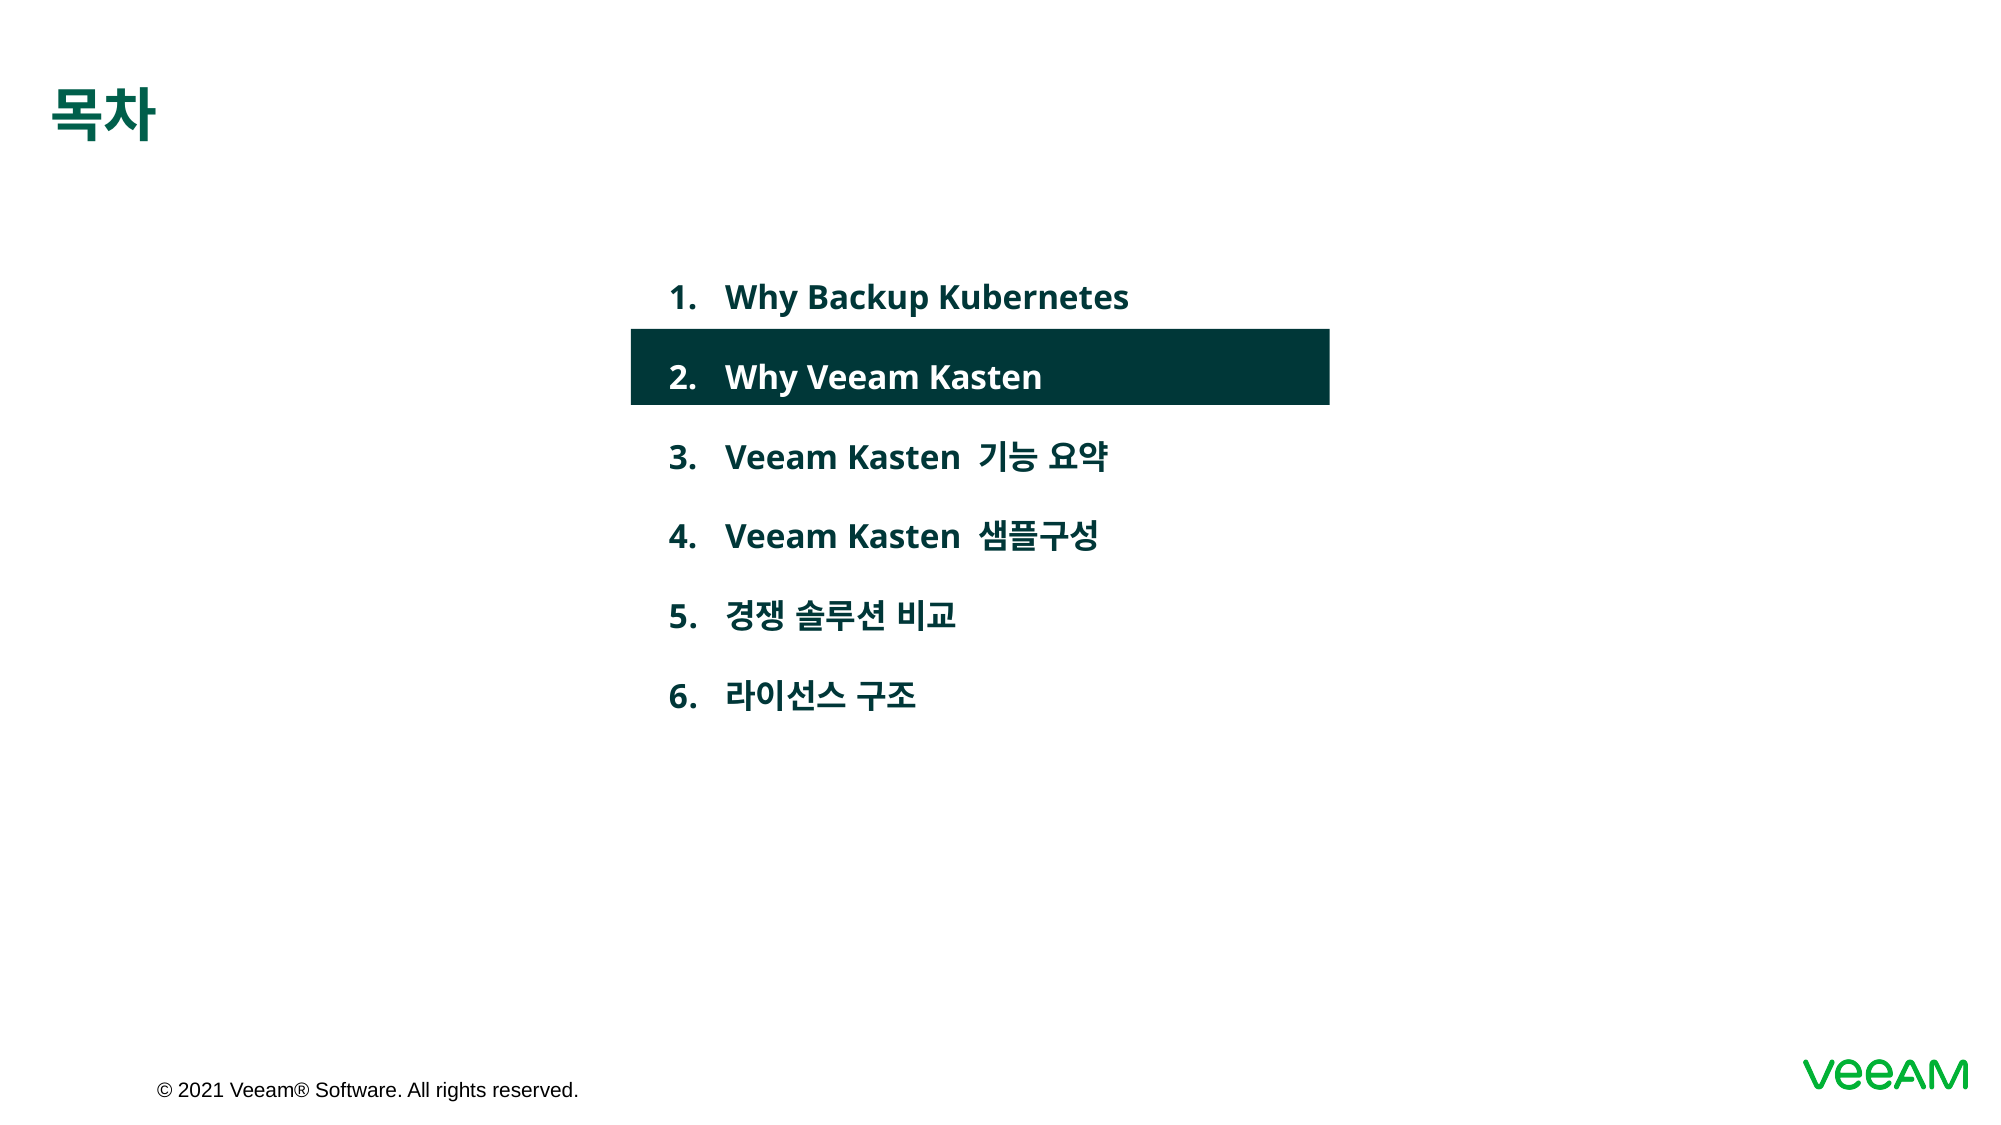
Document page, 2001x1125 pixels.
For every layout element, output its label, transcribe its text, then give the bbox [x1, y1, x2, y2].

title 목차 [35, 88, 1808, 148]
text_box [630, 328, 668, 406]
text_box Why Backup Kubernetes Why Veeam Kasten Veeam Kasten 기능 요약 Veeam Kasten 샘플구성 경쟁 솔루션 비교 라이선스 구조 [668, 236, 1590, 716]
picture [1803, 1059, 1968, 1090]
